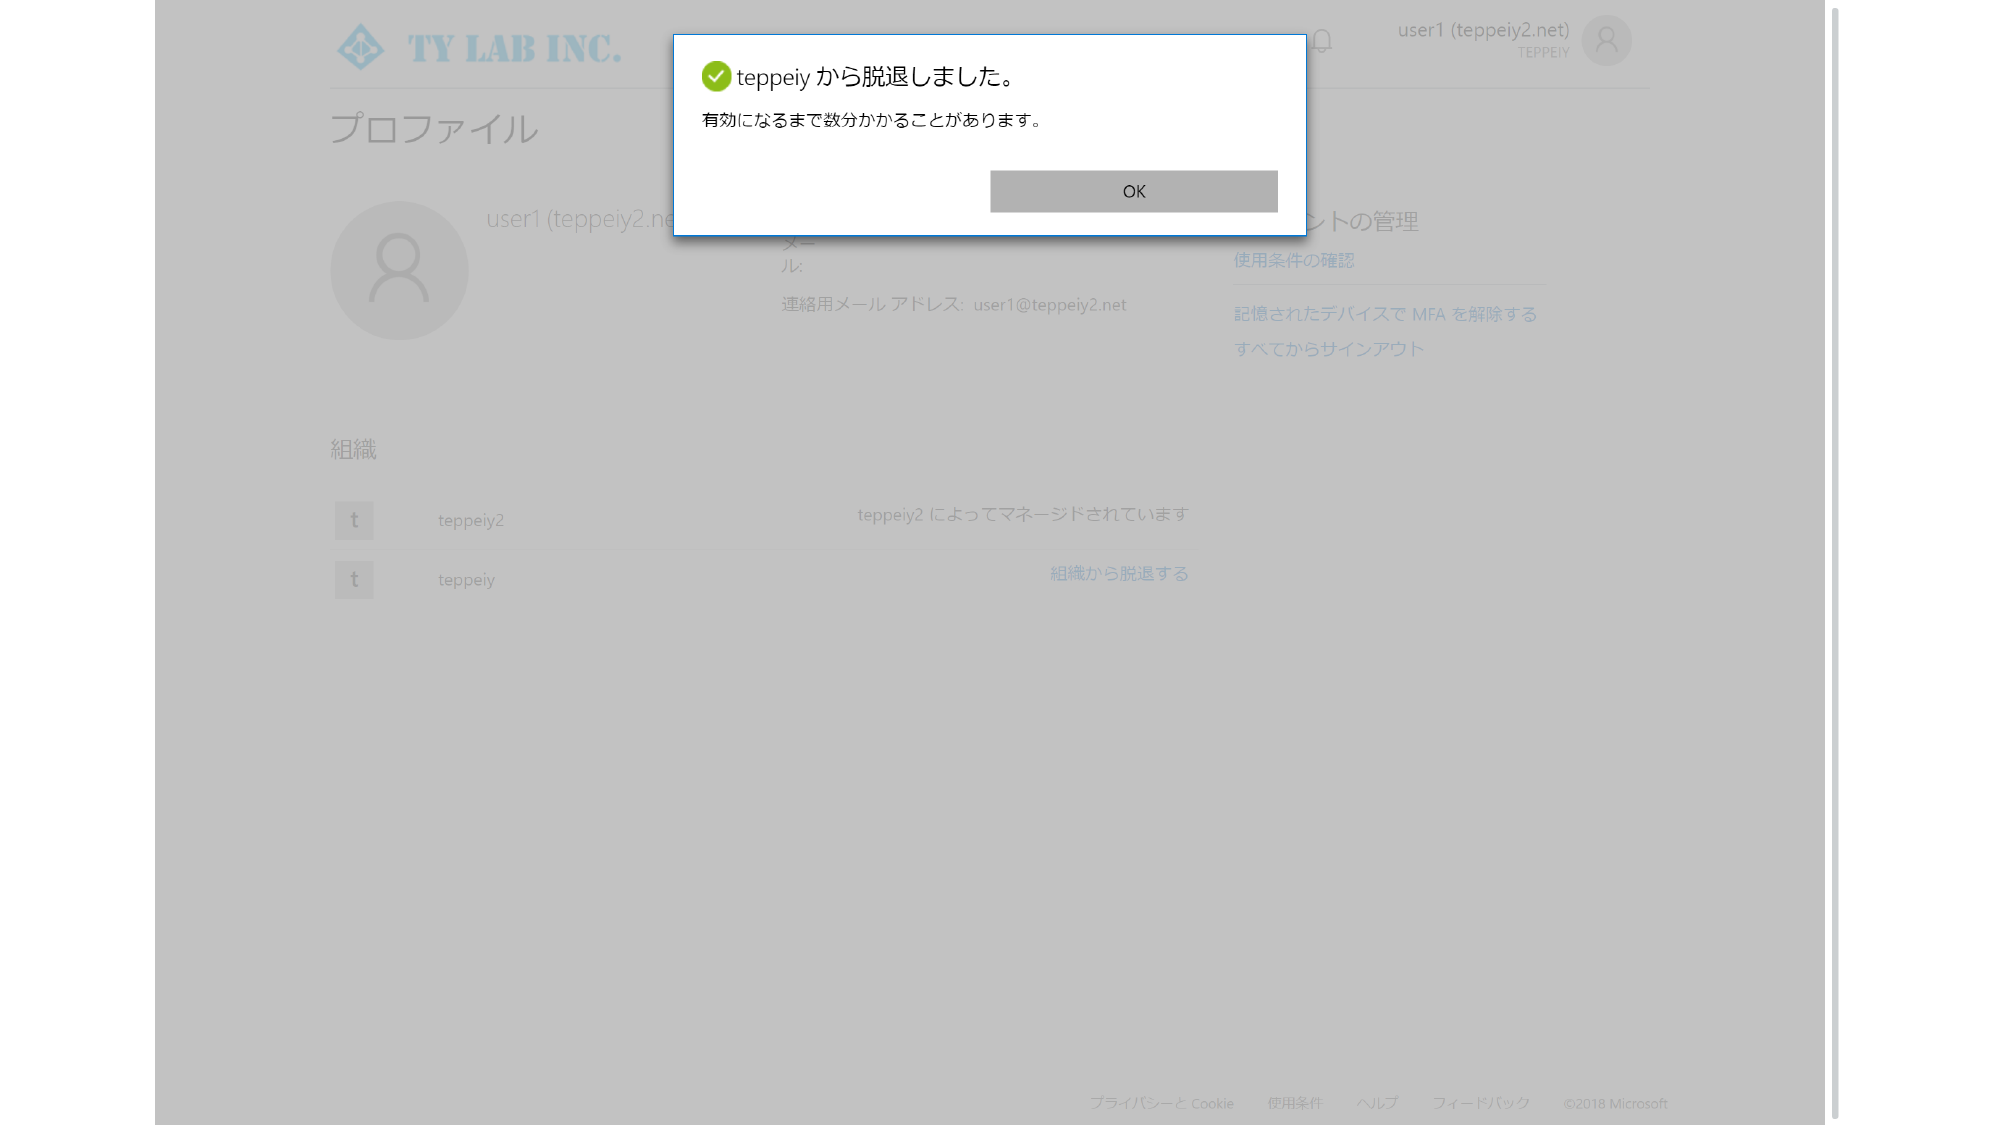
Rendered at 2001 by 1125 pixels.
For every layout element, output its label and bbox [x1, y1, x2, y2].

picture [155, 0, 1845, 1125]
